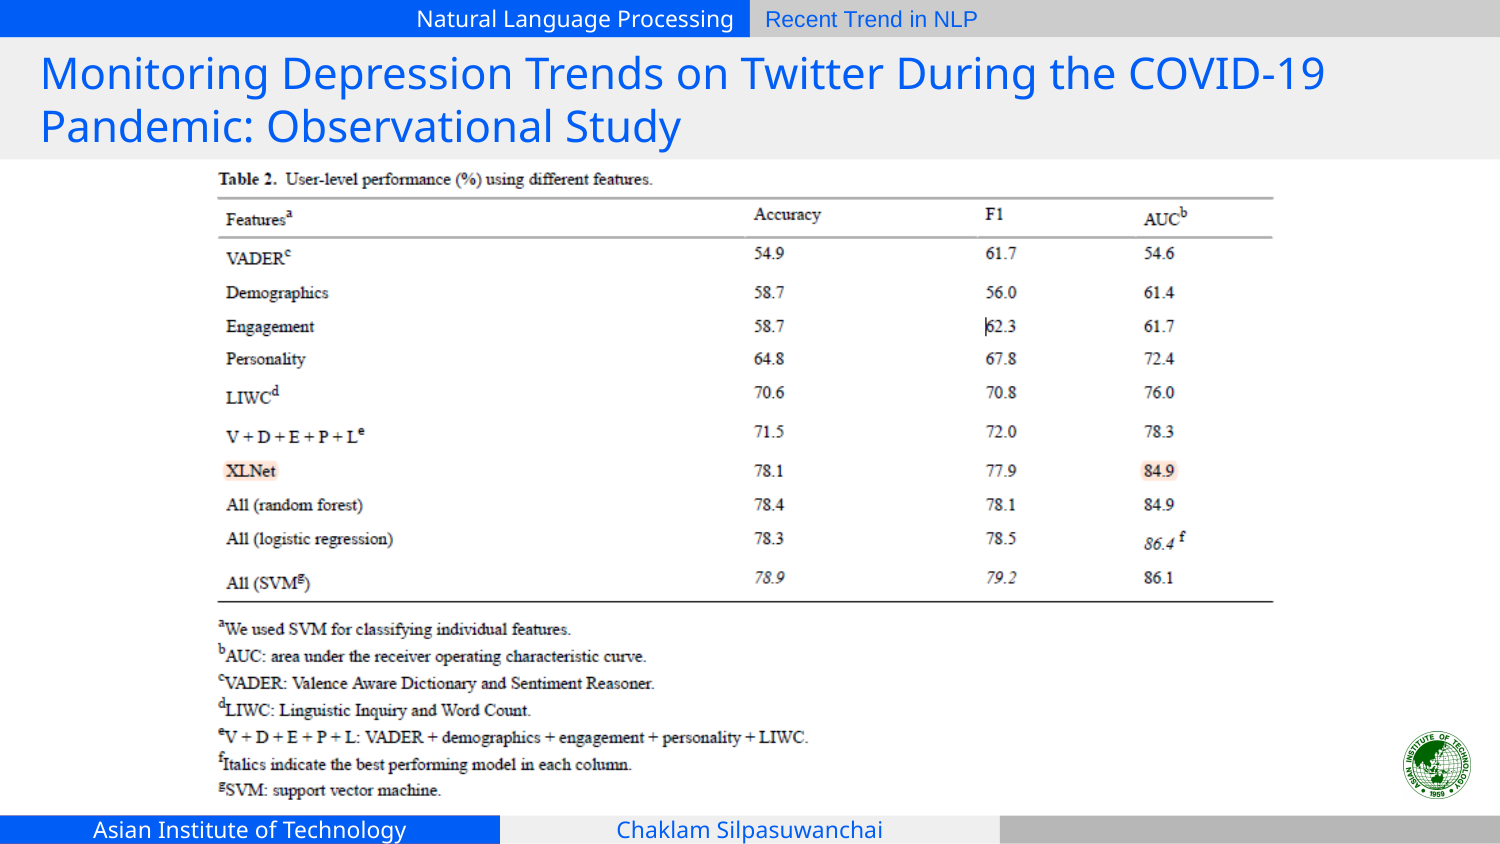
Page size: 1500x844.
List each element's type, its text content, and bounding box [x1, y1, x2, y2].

picture [217, 165, 1283, 805]
title Monitoring Depression Trends on Twitter During the COVID-19 Pandemic: Observational Study [24, 37, 1475, 160]
picture [1403, 731, 1471, 799]
